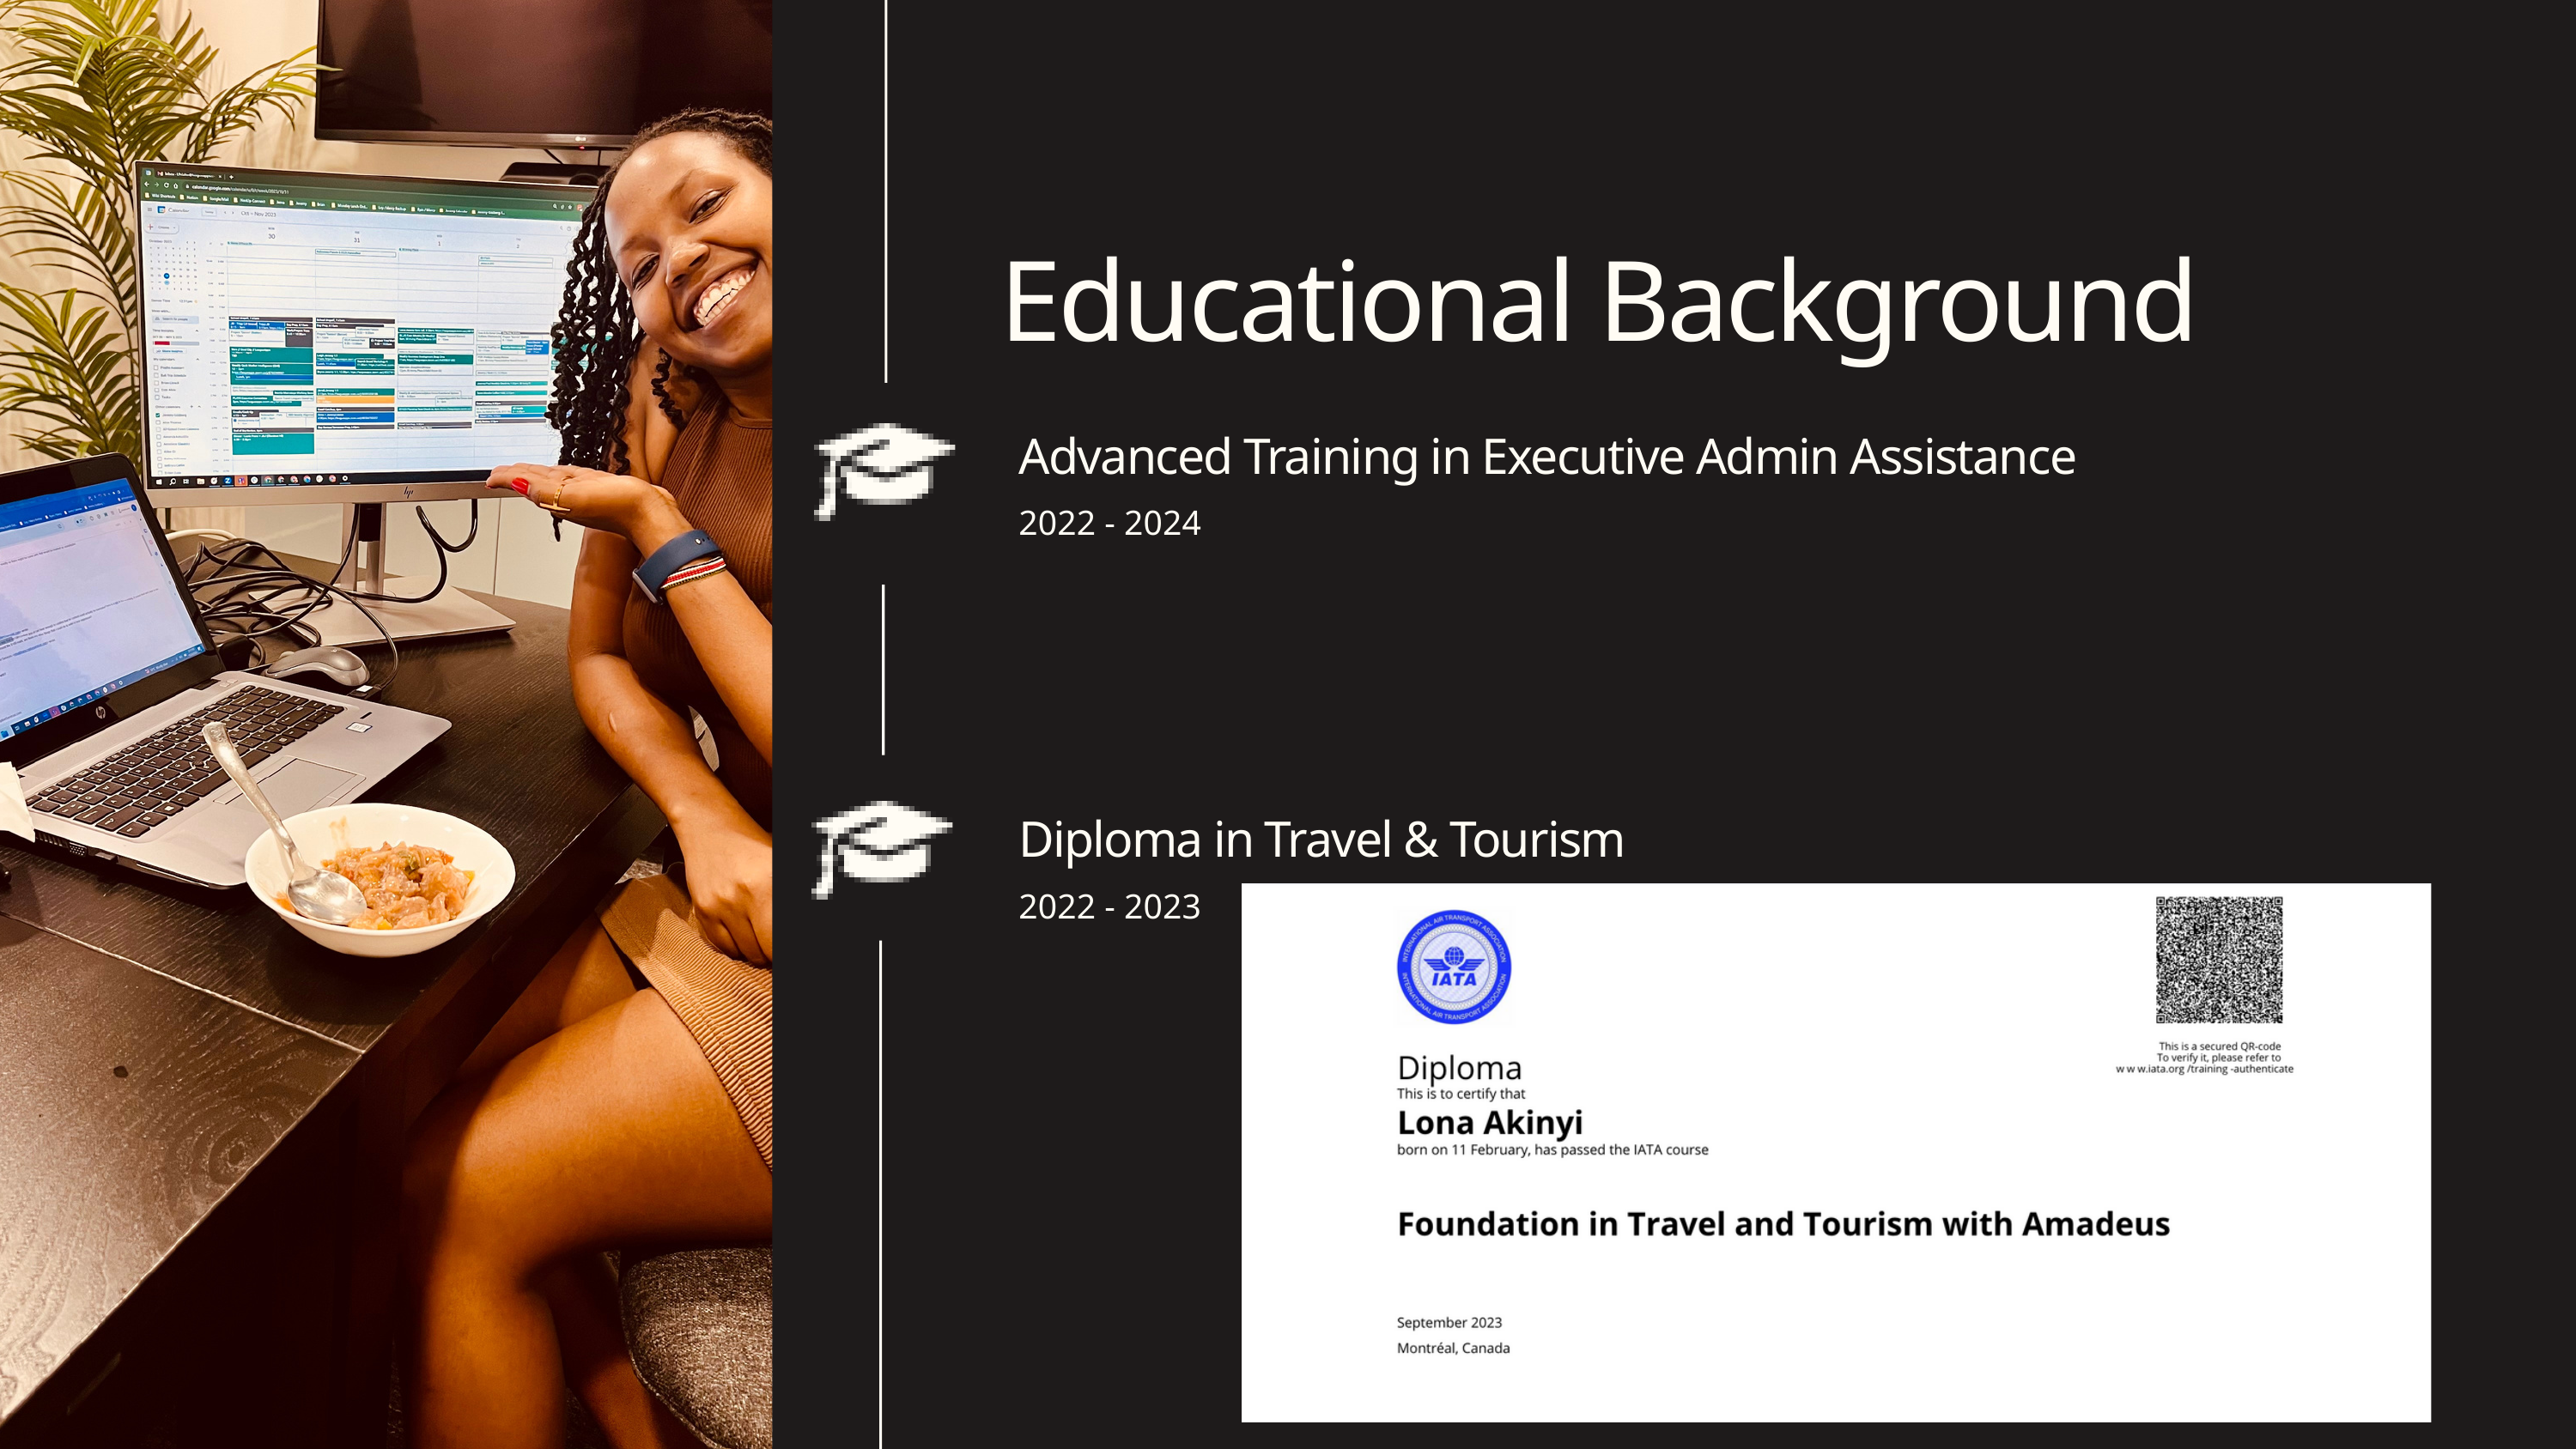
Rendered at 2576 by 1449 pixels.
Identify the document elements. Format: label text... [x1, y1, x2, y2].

text_box 2022 - 2024 [1018, 495, 1244, 543]
text_box Diploma in Travel & Tourism [1018, 799, 1641, 1003]
text_box [0, 0, 773, 1449]
text_box [814, 423, 956, 521]
text_box [811, 801, 953, 900]
text_box Advanced Training in Executive Admin Assistance [1018, 416, 2113, 485]
text_box [1242, 883, 2432, 1422]
text_box Educational Background [999, 230, 2221, 364]
text_box 2022 - 2023 [1018, 878, 1244, 925]
